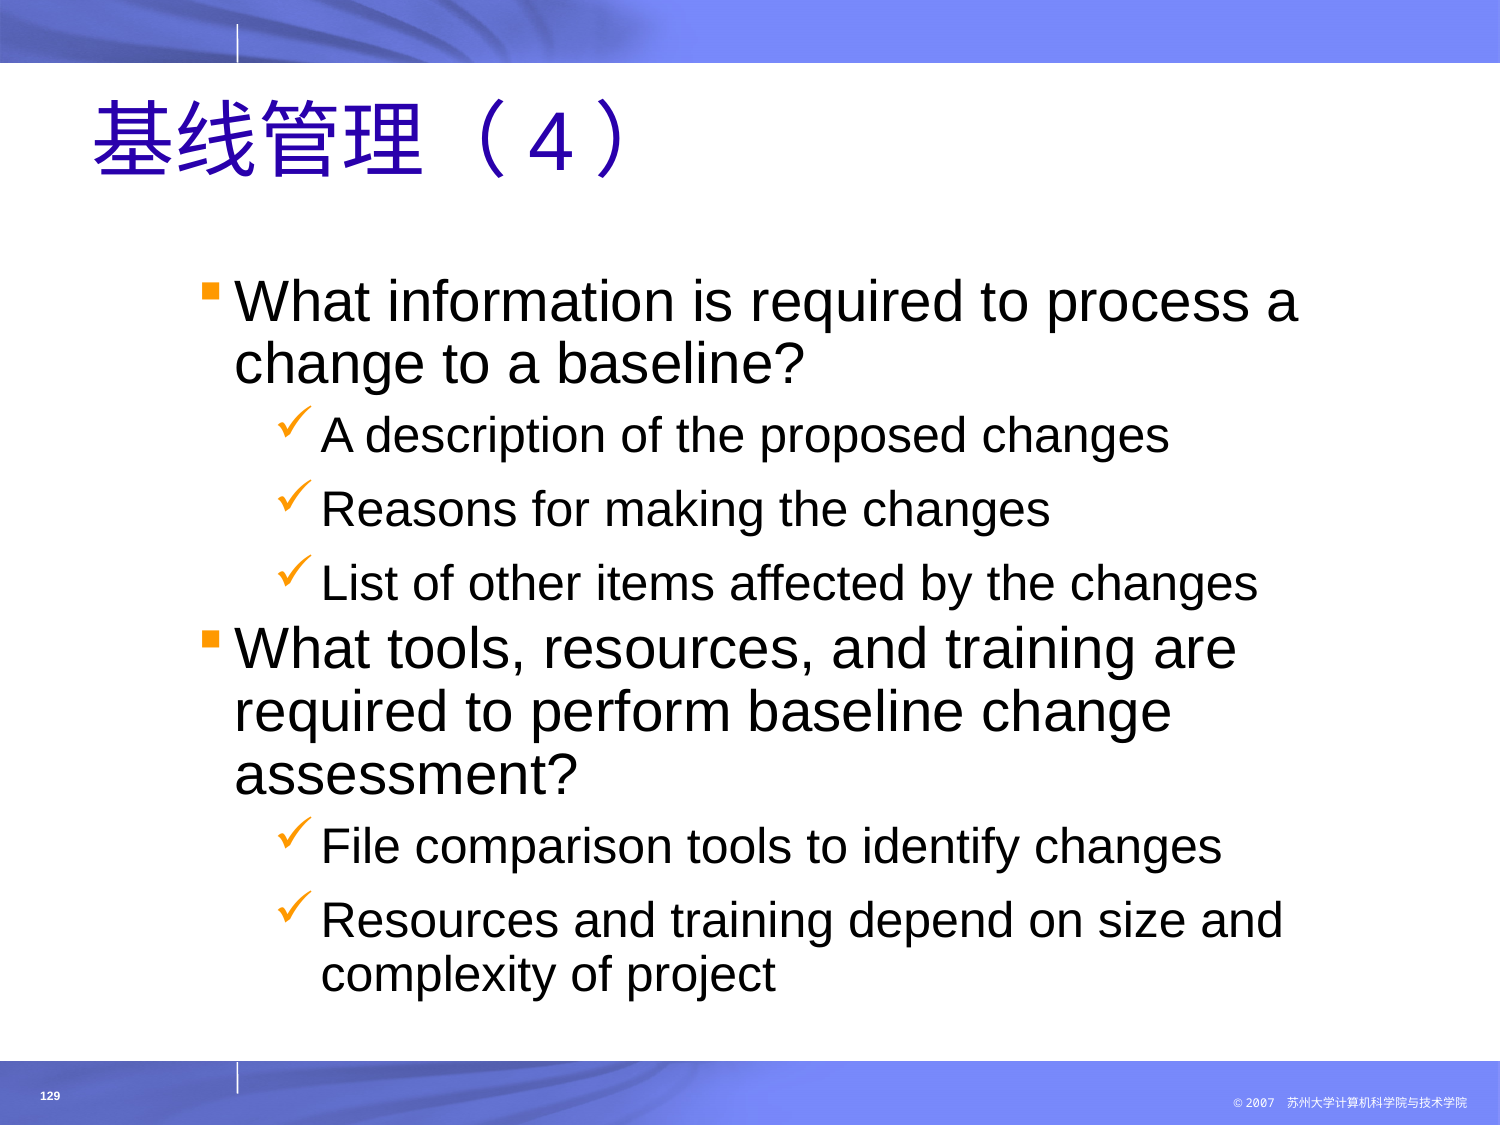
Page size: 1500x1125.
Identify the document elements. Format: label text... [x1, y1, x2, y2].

picture [0, 1061, 1500, 1125]
slide_number 129 [25, 1066, 191, 1120]
title 基线管理（4） [76, 91, 1430, 210]
list What information is required to process a change to a baseline? A description of the proposed changes Reasons for making the changes List of other items affected by the changes What tools, resources, and training are required to perform baseline change assessment? File comparison tools to identify changes Resources and training depend on size and complexity of project [182, 263, 1388, 904]
picture [0, 0, 1500, 63]
